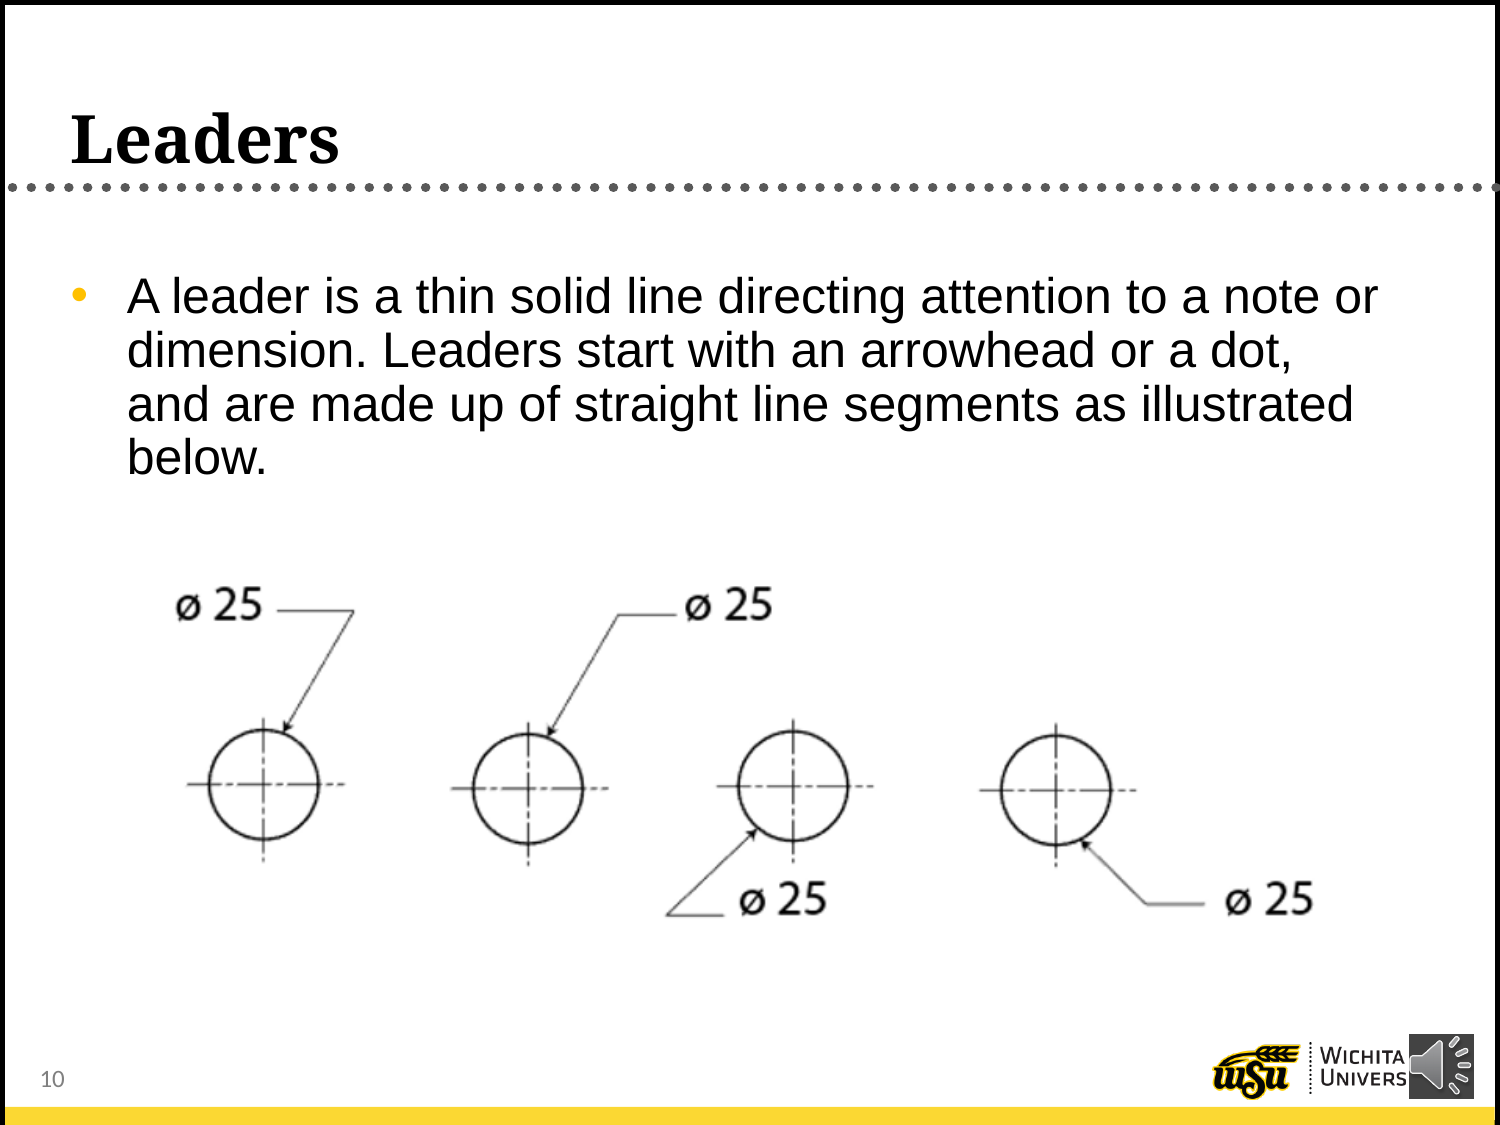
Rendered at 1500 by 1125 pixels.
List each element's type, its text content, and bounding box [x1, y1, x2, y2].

title Leaders [55, 44, 1451, 185]
list A leader is a thin solid line directing attention to a note or dimension. Leaders start with an arrowhead or a dot, and are made up of straight line segments as illustrated below. [55, 262, 1406, 1006]
picture [125, 549, 1380, 951]
picture [1212, 1033, 1476, 1101]
